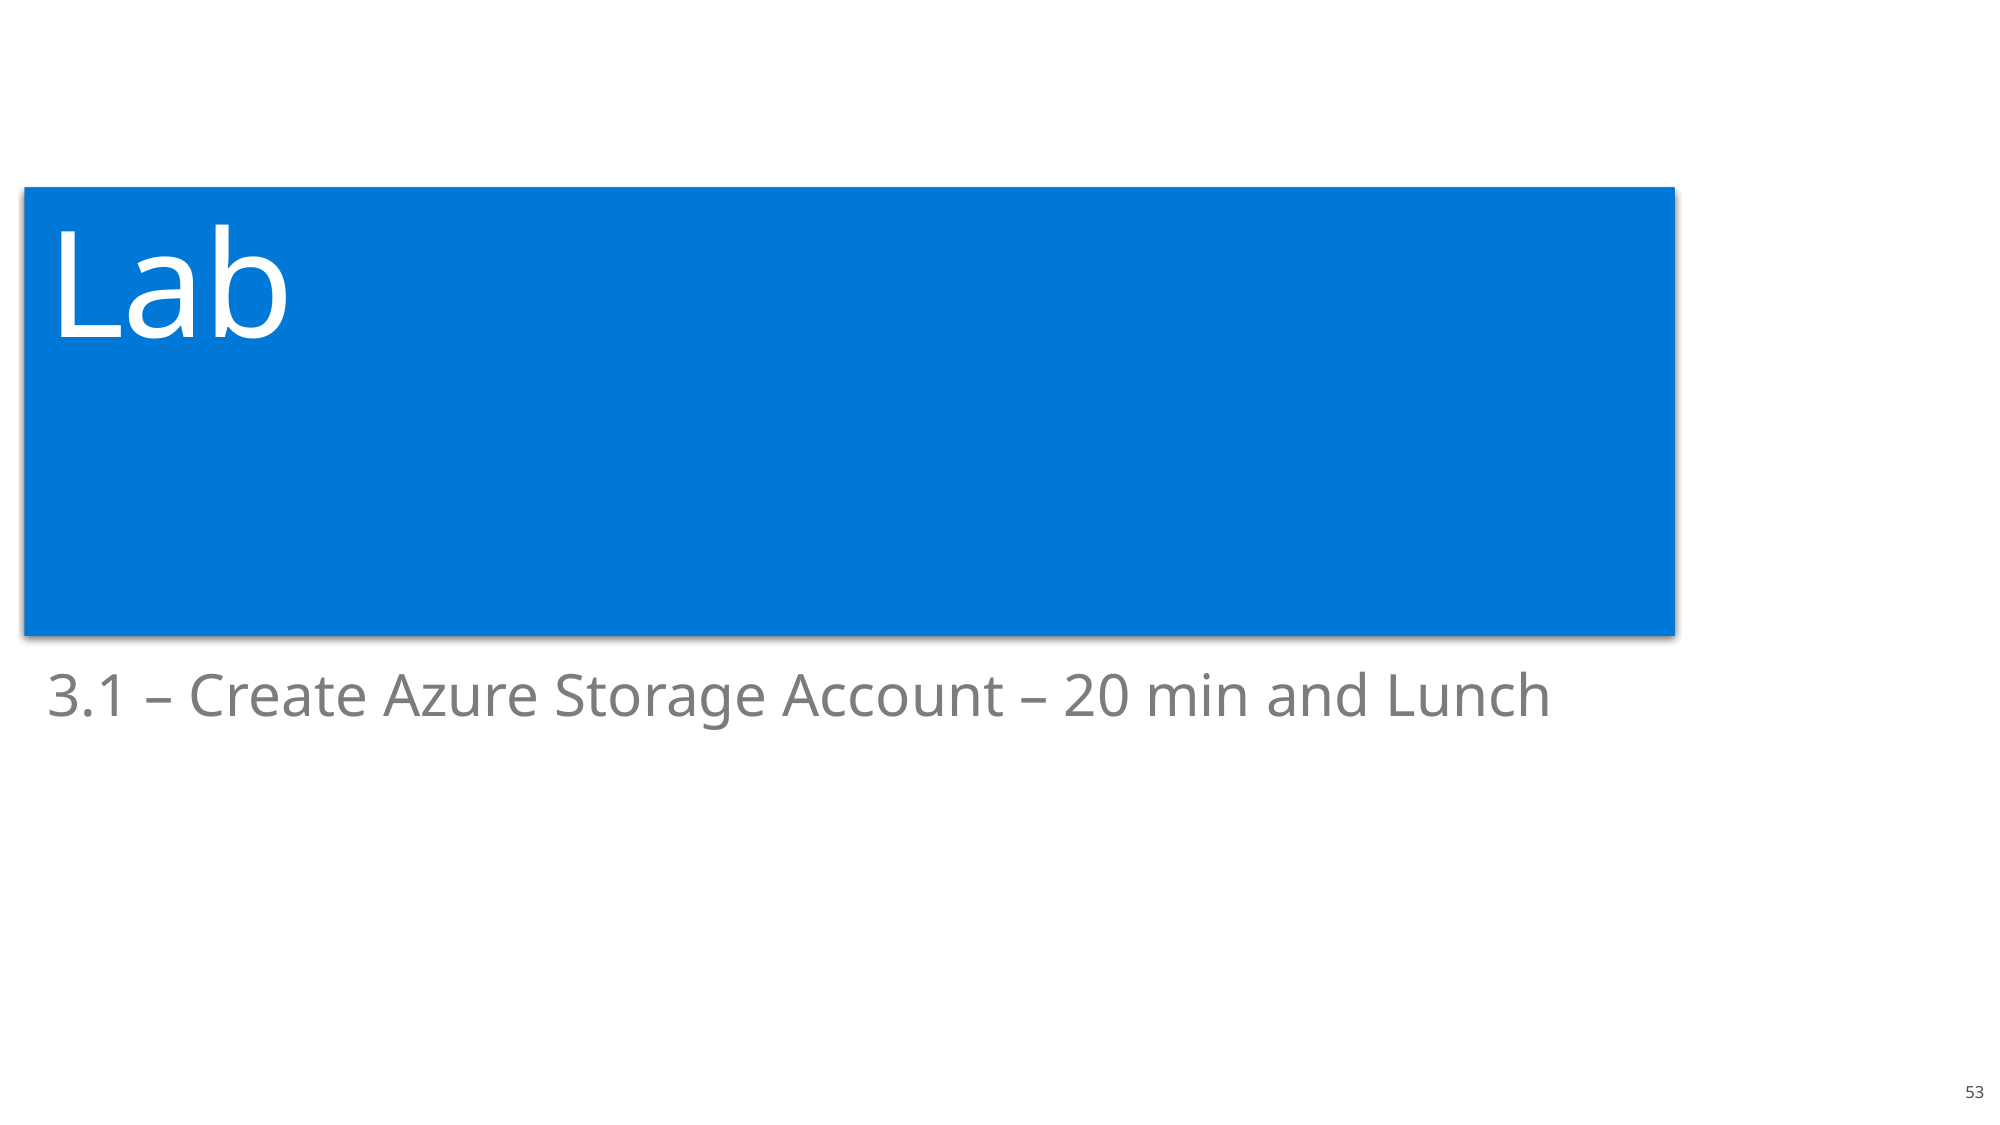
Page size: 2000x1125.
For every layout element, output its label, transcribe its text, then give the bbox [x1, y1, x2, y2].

slide_number 53 [1874, 1062, 2000, 1125]
title Lab [24, 187, 1675, 636]
list 3.1 – Create Azure Storage Account – 20 min and Lunch [24, 636, 1675, 938]
